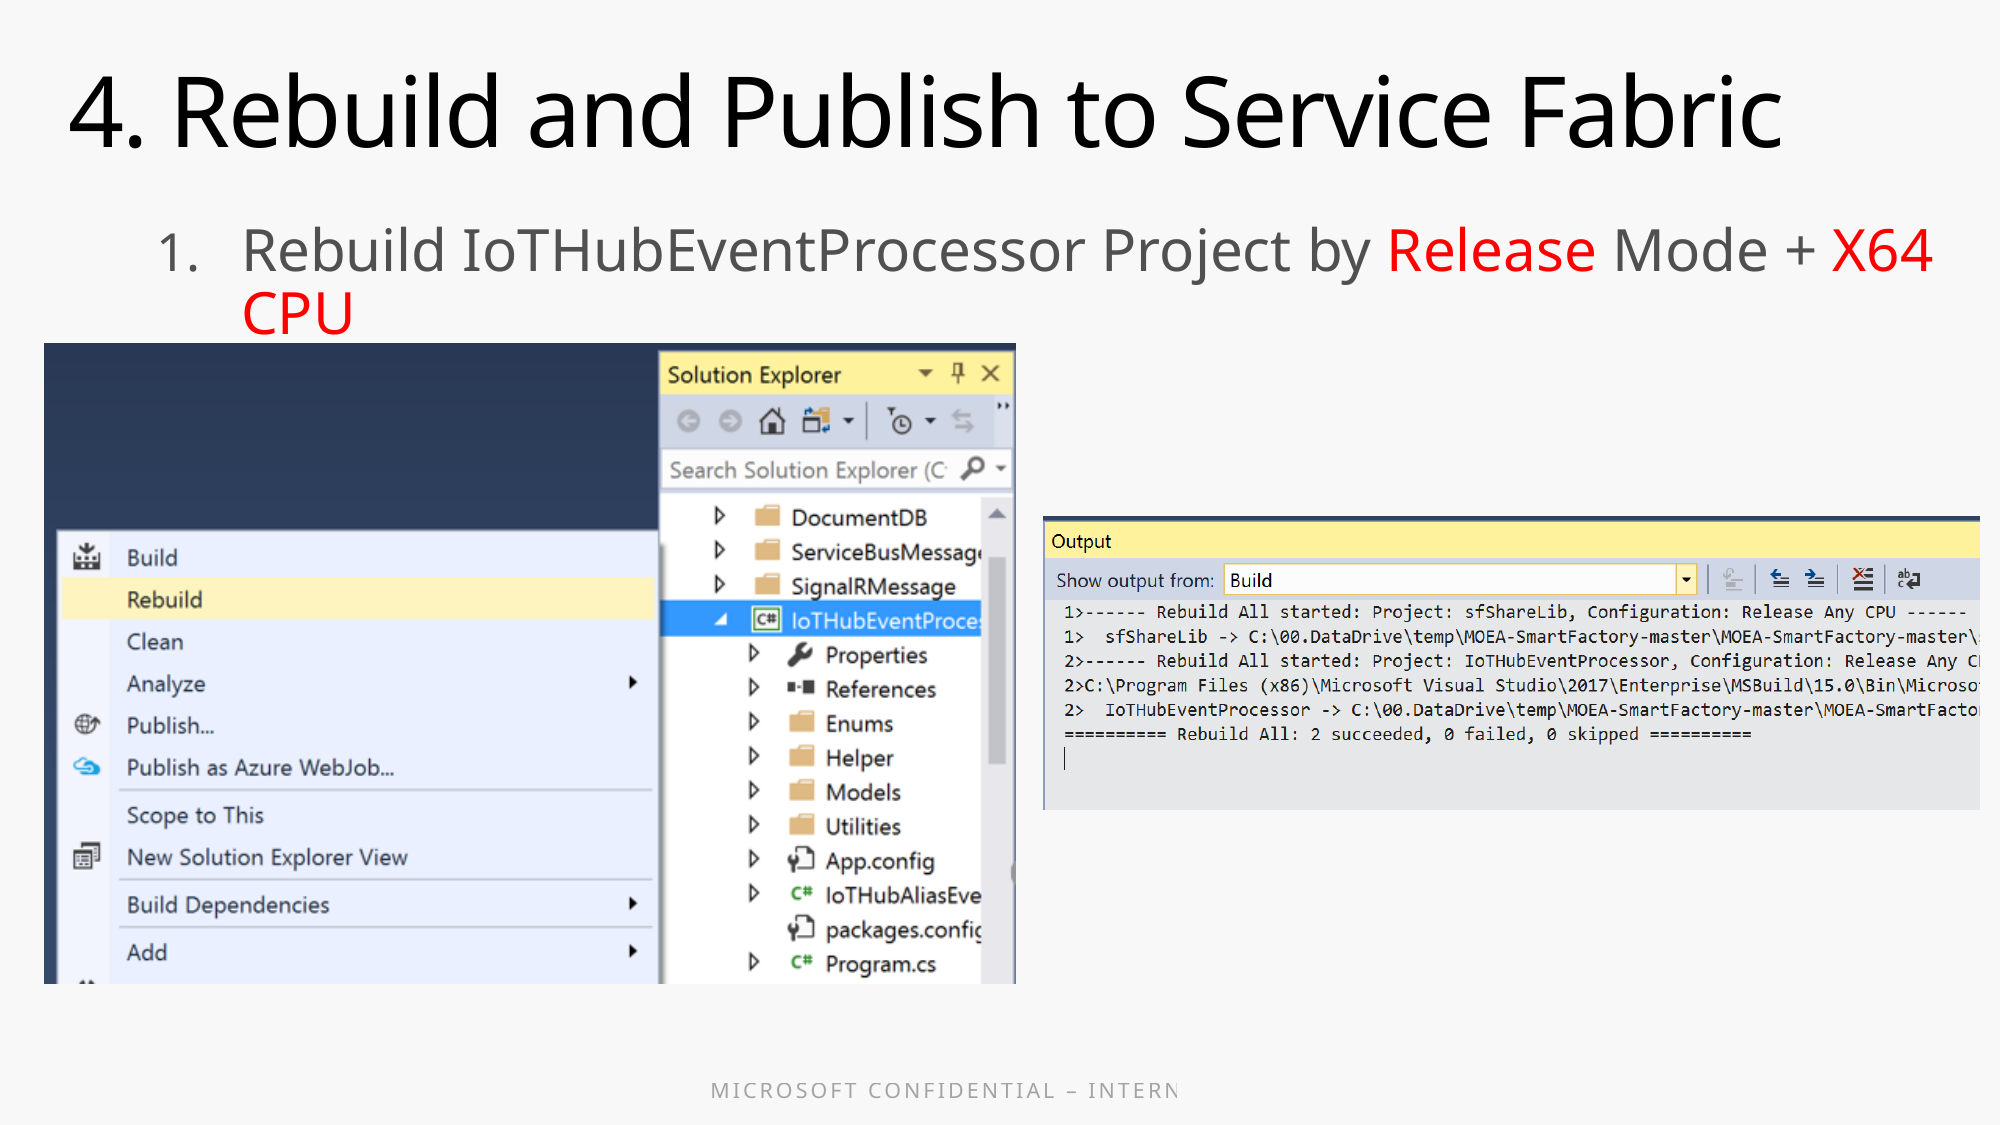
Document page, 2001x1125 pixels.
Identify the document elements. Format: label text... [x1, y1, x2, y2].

text_box Rebuild IoTHubEventProcessor Project by Release Mode + X64 CPU [141, 213, 1967, 307]
picture [1043, 516, 1981, 810]
picture [43, 343, 1017, 985]
title 4. Rebuild and Publish to Service Fabric [44, 47, 1957, 196]
